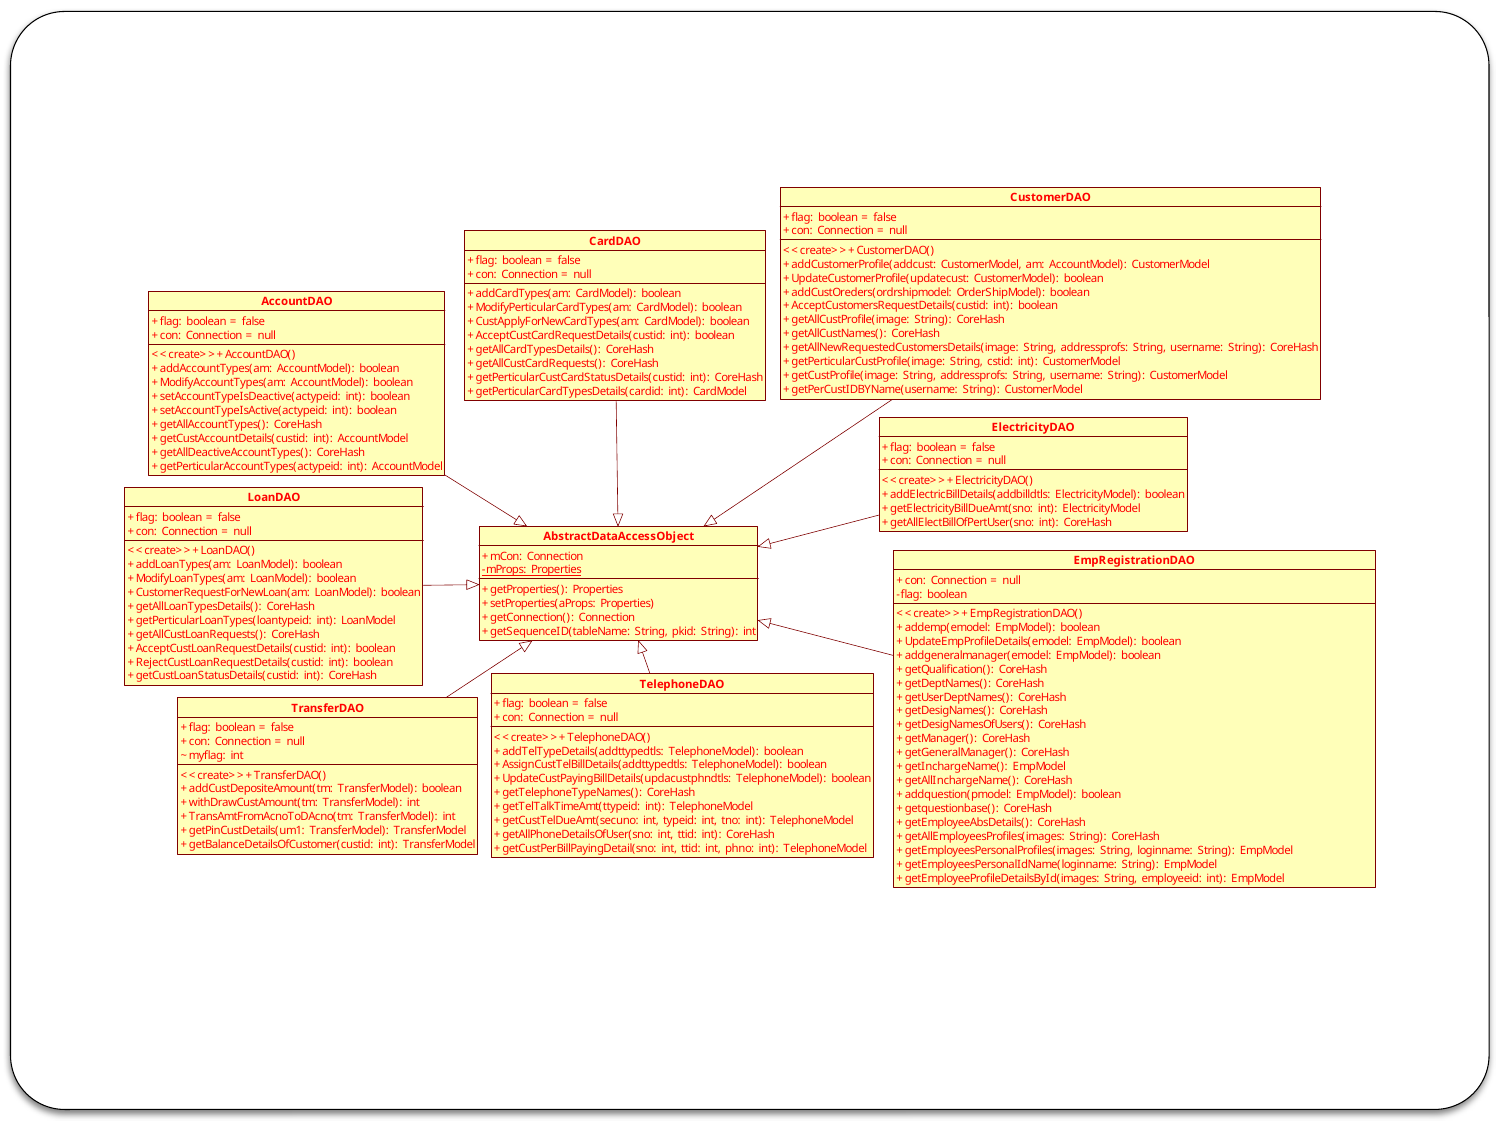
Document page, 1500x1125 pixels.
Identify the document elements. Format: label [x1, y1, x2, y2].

picture [112, 174, 1388, 901]
